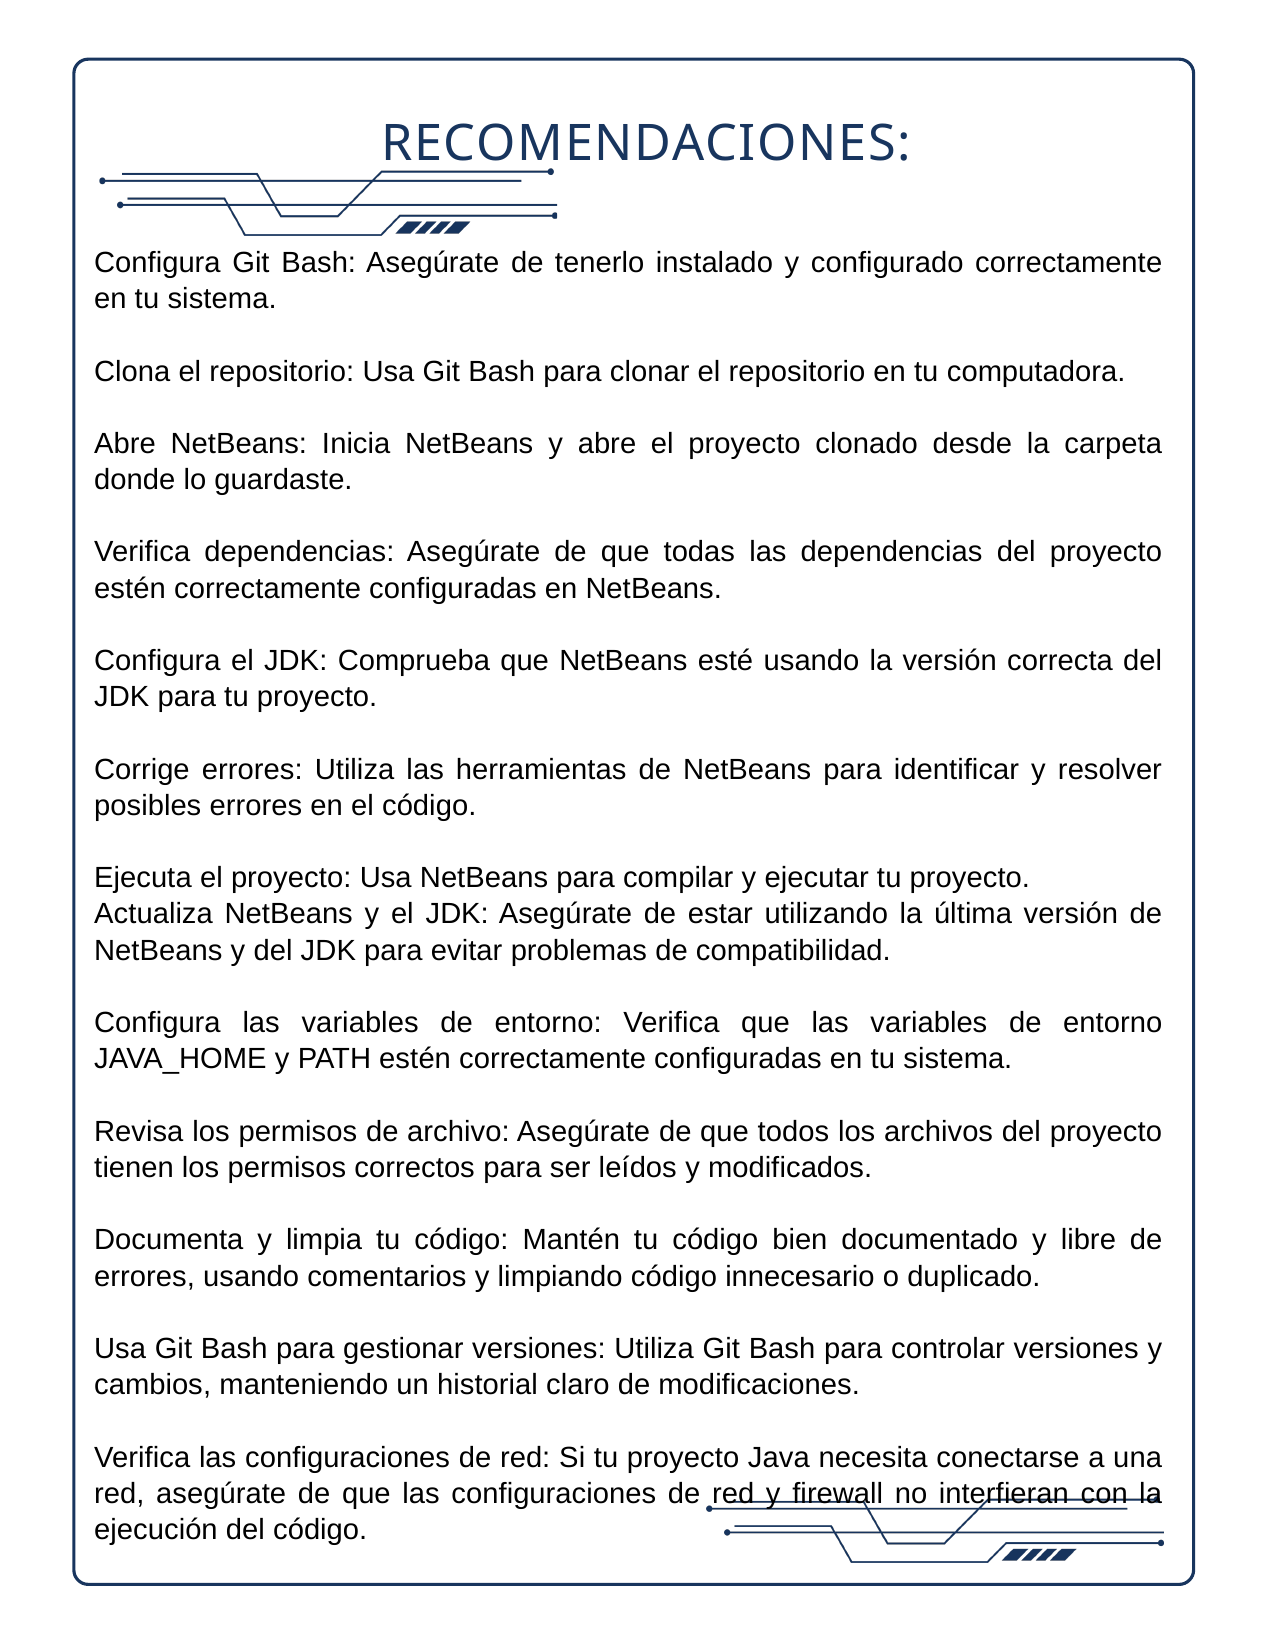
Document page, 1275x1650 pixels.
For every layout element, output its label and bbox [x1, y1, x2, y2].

text_box [73, 58, 1194, 1585]
